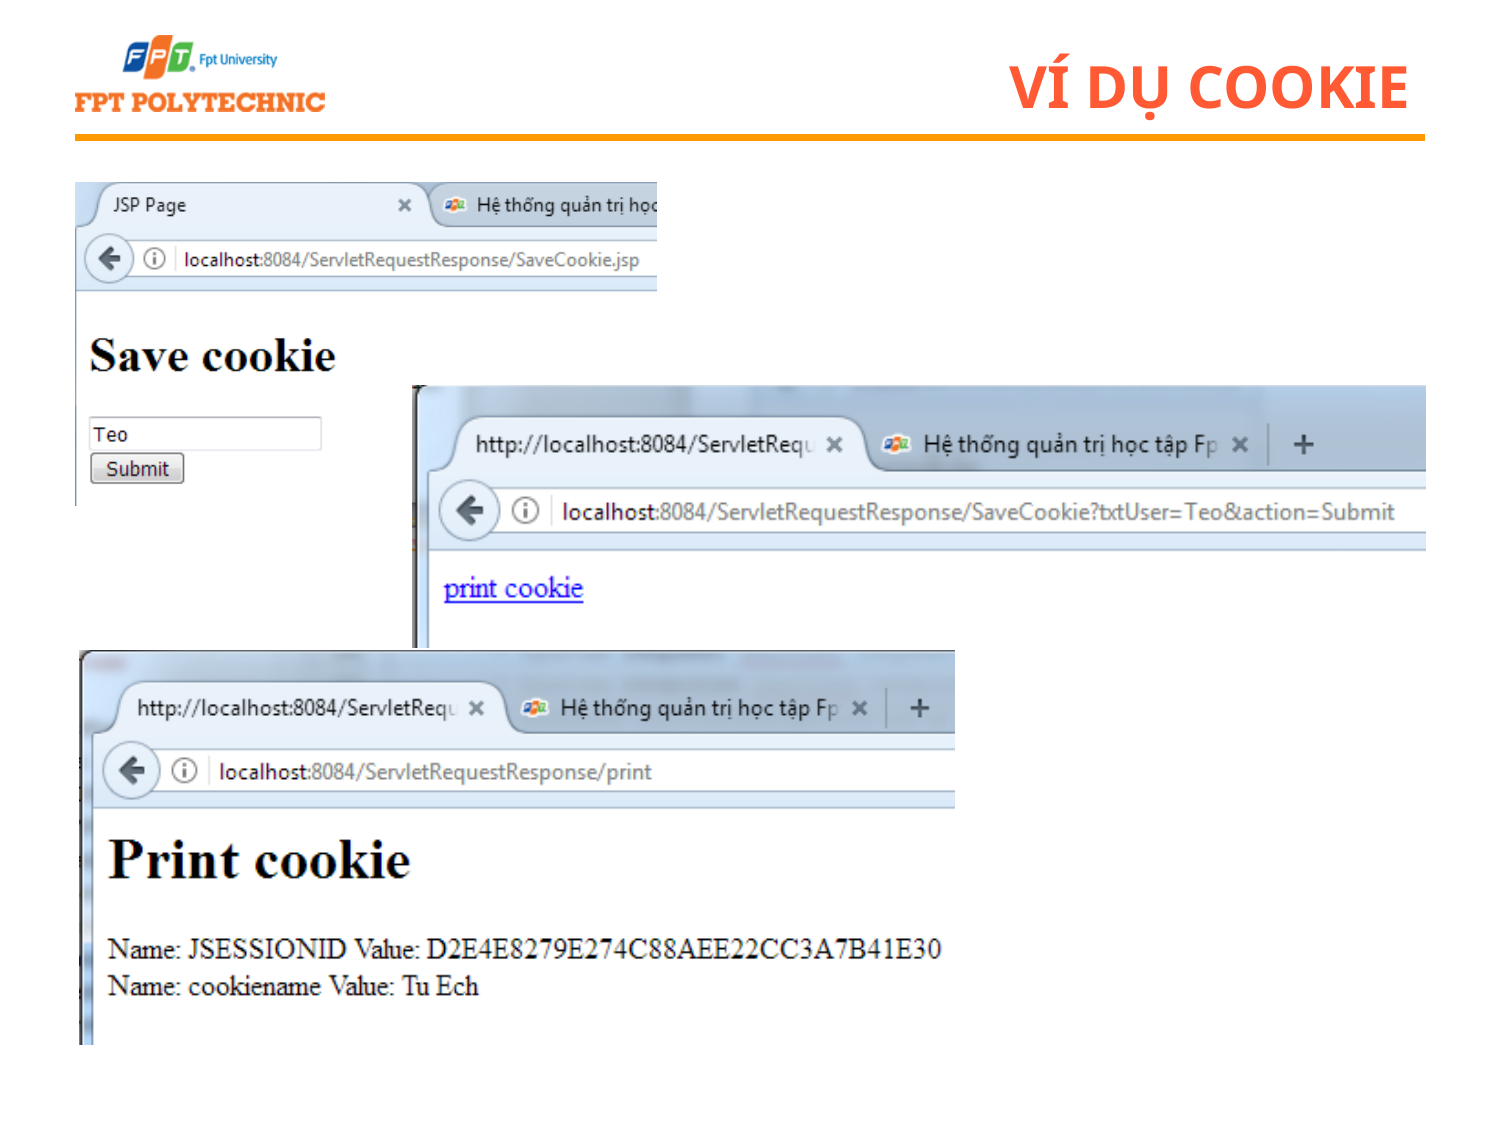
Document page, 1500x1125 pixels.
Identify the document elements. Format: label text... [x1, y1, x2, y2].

picture [79, 650, 955, 1045]
picture [75, 35, 325, 112]
picture [74, 182, 1427, 648]
title Ví dụ Cookie [337, 45, 1425, 125]
